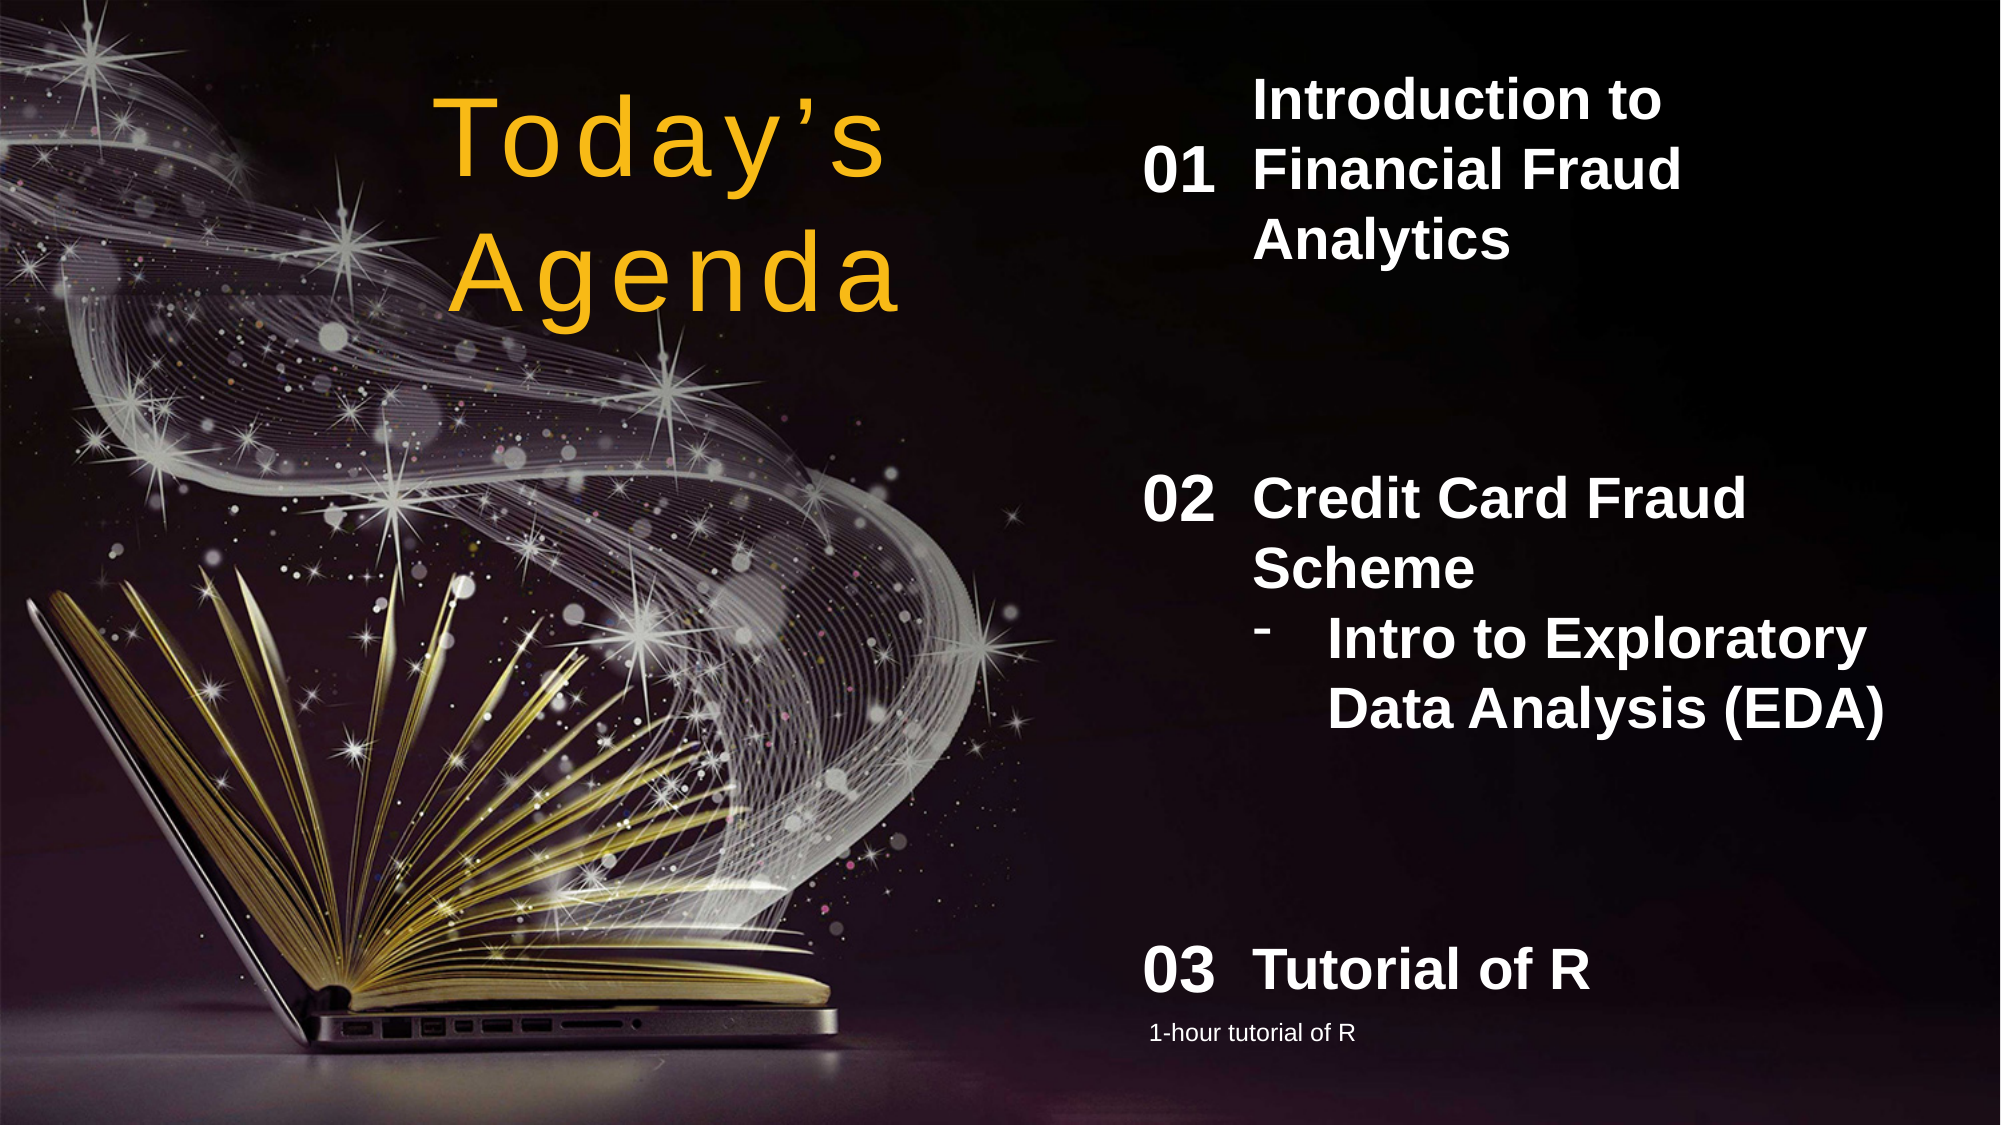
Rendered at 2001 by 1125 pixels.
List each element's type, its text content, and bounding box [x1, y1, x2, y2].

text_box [1099, 918, 1922, 1055]
picture [0, 0, 2001, 1125]
text_box Today’s Agenda [394, 56, 913, 342]
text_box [1099, 52, 1922, 280]
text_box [1099, 447, 1922, 751]
